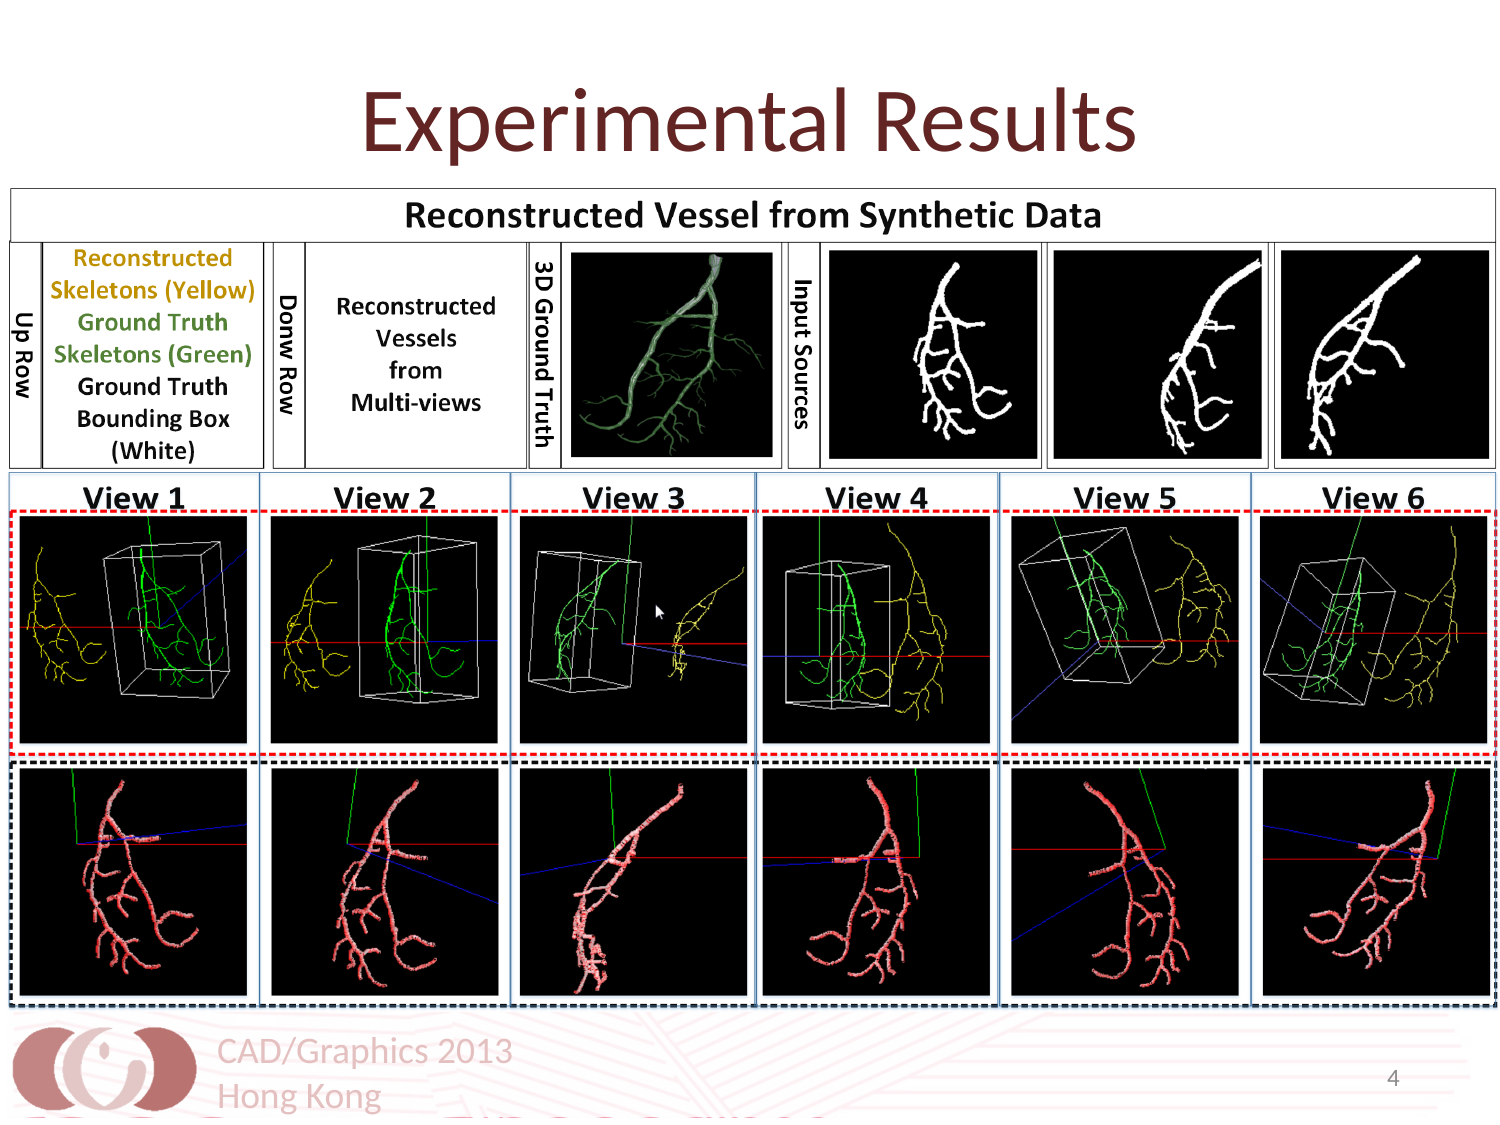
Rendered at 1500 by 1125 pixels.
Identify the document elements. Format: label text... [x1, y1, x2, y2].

title Experimental Results [75, 45, 1425, 182]
slide_number CAD/Graphics 2013 Hong Kong [202, 1040, 585, 1101]
picture [5, 184, 1500, 1012]
